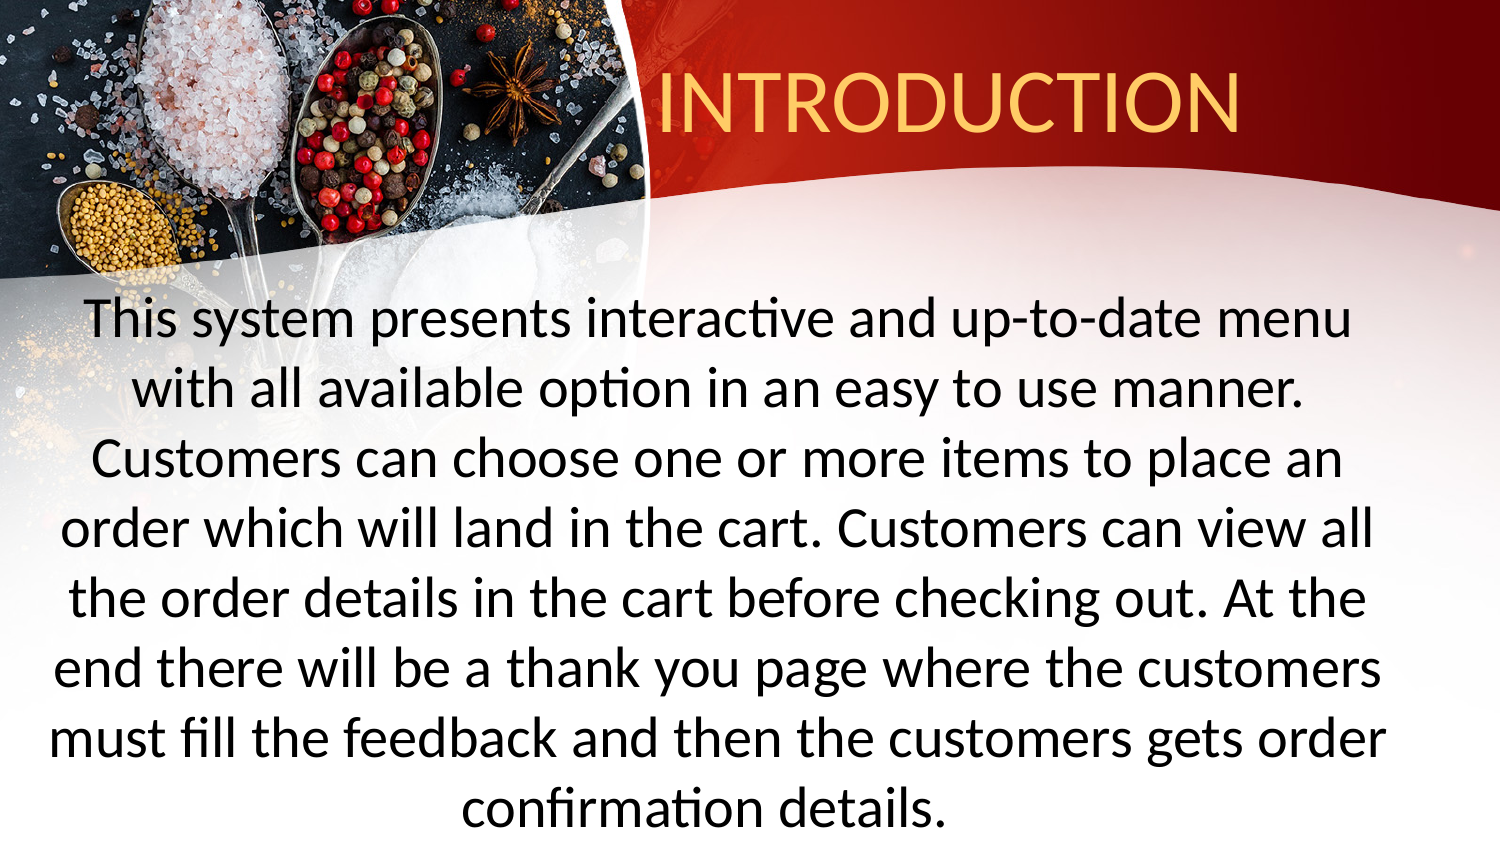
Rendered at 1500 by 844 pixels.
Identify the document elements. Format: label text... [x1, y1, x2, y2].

list This system presents interactive and up-to-date menu with all available option in an easy to use manner. Customers can choose one or more items to place an order which will land in the cart. Customers can view all the order details in the cart before checking out. At the end there will be a thank you page where the customers must fill the feedback and then the customers gets order confirmation details. [23, 271, 1413, 844]
picture [0, 0, 1500, 844]
title INTRODUCTION [98, 46, 1302, 147]
